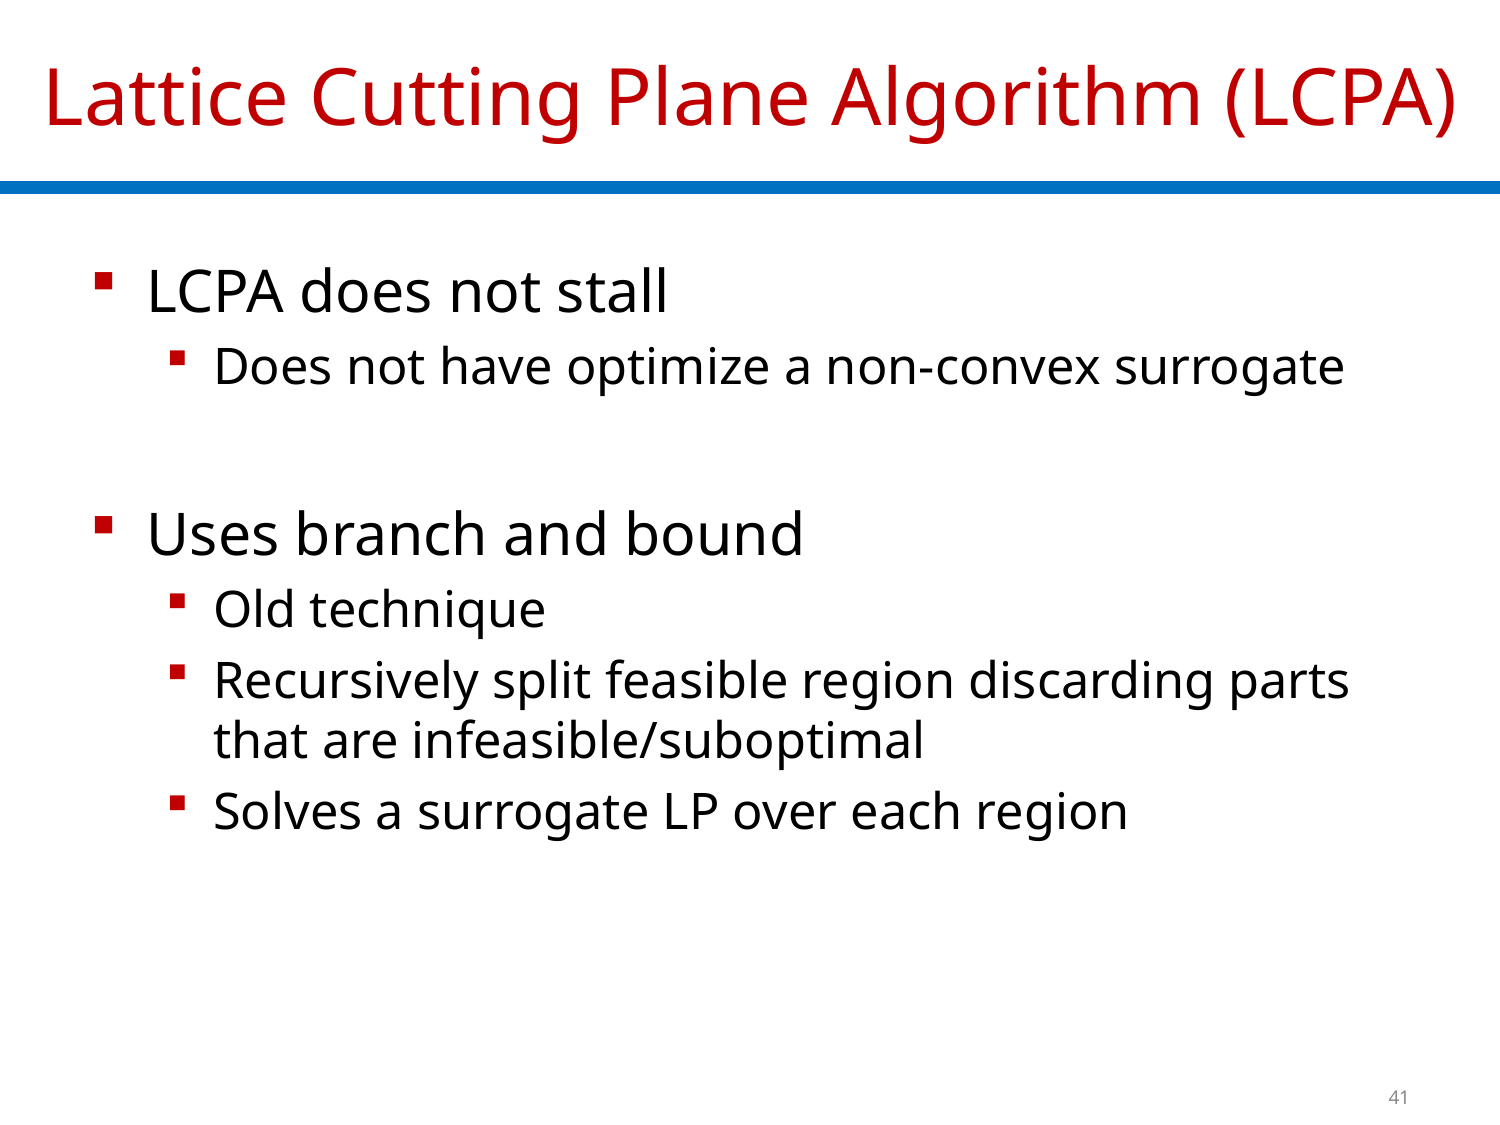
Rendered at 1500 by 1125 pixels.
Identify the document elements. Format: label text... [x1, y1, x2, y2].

slide_number 41 [1074, 1085, 1425, 1112]
title Lattice Cutting Plane Algorithm (LCPA) [0, 0, 1500, 188]
list LCPA does not stall Does not have optimize a non-convex surrogate Uses branch and bound Old technique Recursively split feasible region discarding parts that are infeasible/suboptimal Solves a surrogate LP over each region [75, 245, 1425, 1096]
